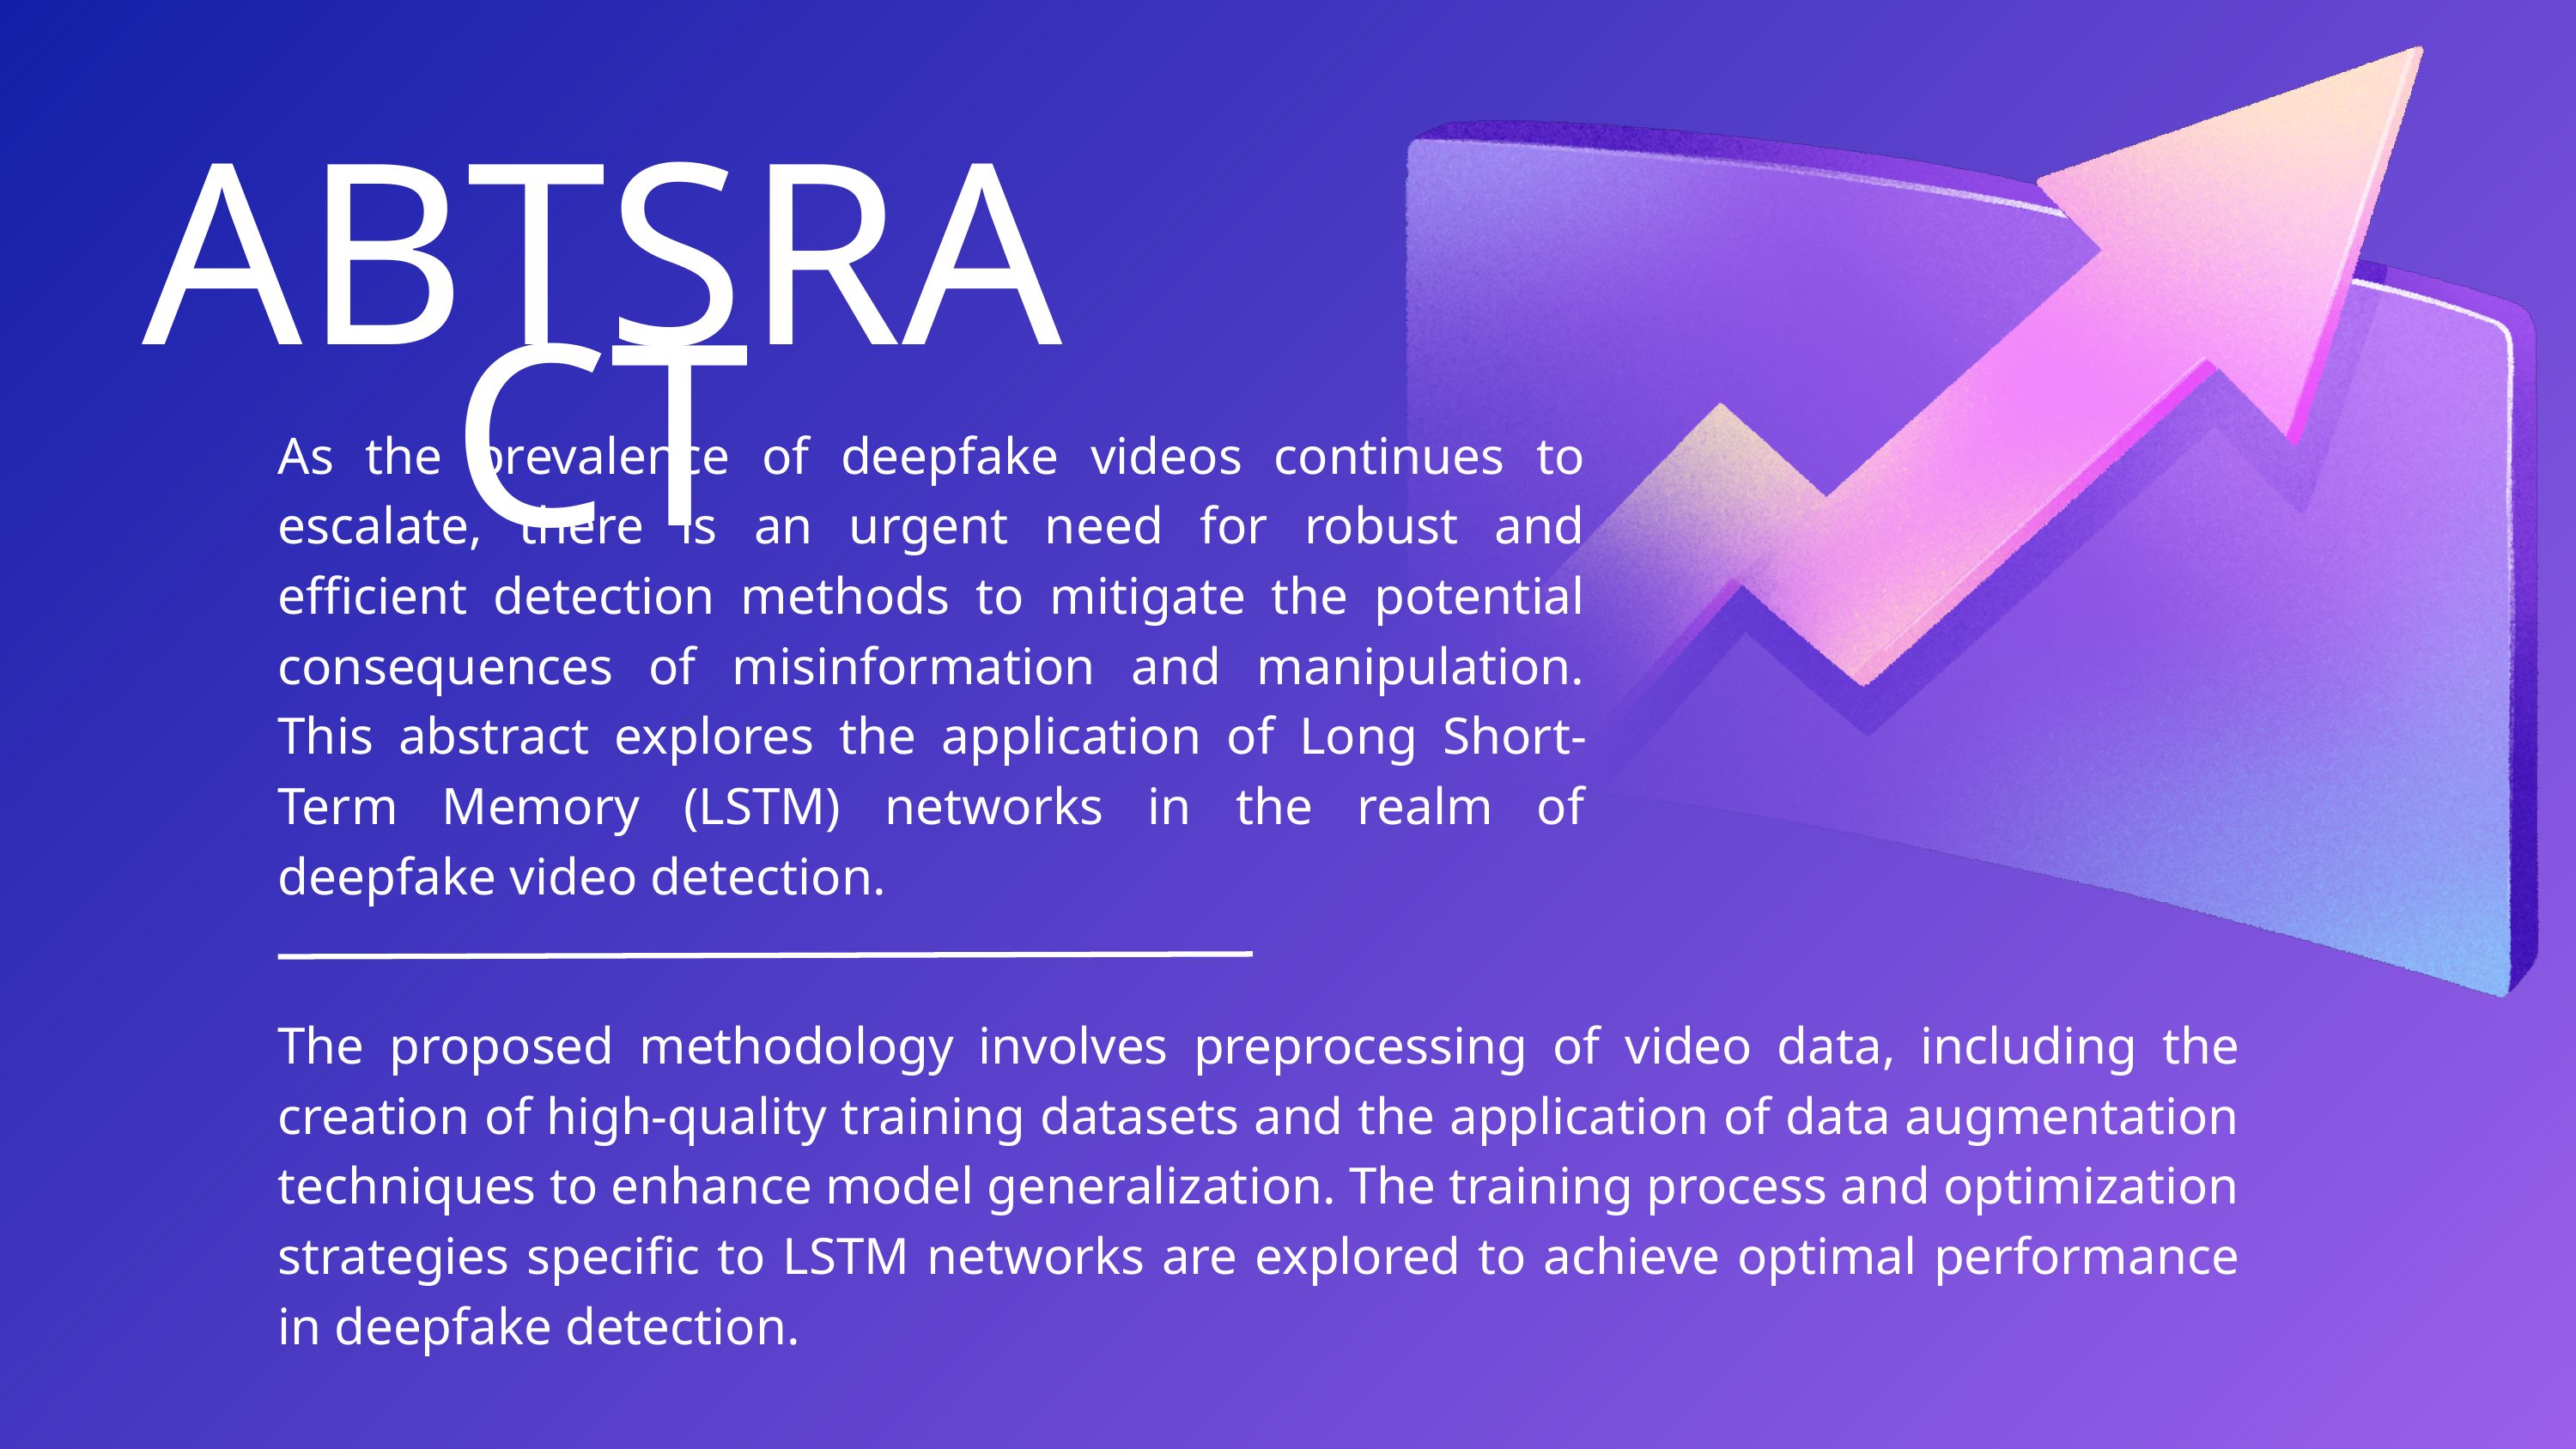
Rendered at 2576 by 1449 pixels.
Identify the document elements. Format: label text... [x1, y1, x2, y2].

text_box [1371, 45, 2576, 1017]
text_box As the prevalence of deepfake videos continues to escalate, there is an urgent need for robust and efficient detection methods to mitigate the potential consequences of misinformation and manipulation. This abstract explores the application of Long Short-Term Memory (LSTM) networks in the realm of deepfake video detection. [277, 414, 1587, 906]
text_box The proposed methodology involves preprocessing of video data, including the creation of high-quality training datasets and the application of data augmentation techniques to enhance model generalization. The training process and optimization strategies specific to LSTM networks are explored to achieve optimal performance in deepfake detection. [277, 1003, 2240, 1355]
text_box ABTSRACT [90, 213, 1111, 577]
